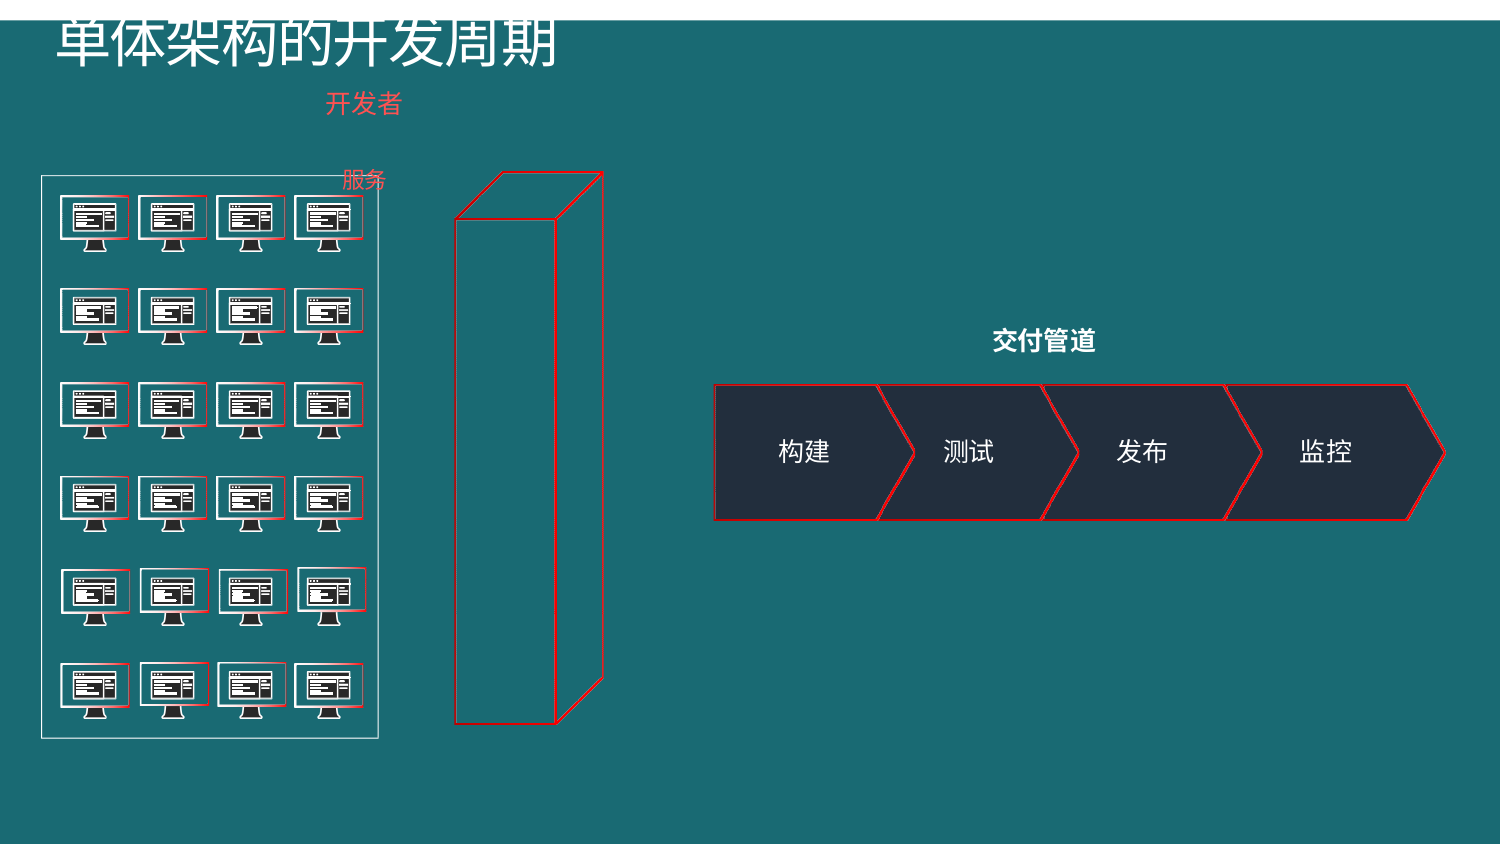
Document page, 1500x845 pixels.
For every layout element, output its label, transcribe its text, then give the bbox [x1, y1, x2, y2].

text_box [83, 333, 107, 345]
text_box [339, 306, 349, 315]
text_box [72, 304, 105, 325]
text_box [261, 408, 270, 416]
text_box 构建 [777, 433, 833, 467]
text_box [153, 214, 180, 229]
text_box [150, 398, 183, 419]
text_box [105, 493, 115, 502]
text_box [231, 495, 258, 510]
text_box [83, 427, 107, 439]
text_box [339, 493, 349, 502]
text_box [150, 390, 195, 396]
text_box [309, 679, 336, 697]
text_box [306, 483, 351, 489]
text_box [231, 308, 258, 323]
text_box [294, 197, 364, 240]
text_box [72, 296, 117, 302]
text_box [309, 211, 336, 229]
text_box [83, 240, 107, 252]
text_box [105, 211, 117, 232]
text_box [294, 382, 364, 427]
text_box [317, 612, 341, 626]
text_box [153, 308, 180, 323]
text_box [105, 306, 115, 315]
text_box [339, 502, 348, 510]
text_box [228, 390, 273, 396]
text_box [183, 493, 193, 502]
text_box 交付管道 [990, 323, 1098, 356]
text_box [60, 382, 130, 427]
title 单体架构的开发周期 开发者 服务 [50, 0, 562, 197]
text_box [228, 304, 261, 325]
text_box [239, 707, 263, 719]
text_box [183, 398, 195, 419]
text_box [1080, 384, 1263, 521]
text_box [306, 210, 339, 232]
text_box [339, 491, 351, 513]
text_box [161, 707, 185, 719]
text_box [183, 306, 193, 315]
text_box [317, 333, 341, 345]
text_box [339, 211, 351, 232]
text_box [216, 288, 286, 333]
text_box [72, 491, 105, 513]
text_box [216, 382, 286, 427]
text_box [239, 333, 263, 345]
text_box [228, 483, 273, 489]
text_box [150, 210, 183, 232]
text_box [317, 427, 341, 439]
text_box [306, 304, 339, 325]
text_box [161, 333, 185, 345]
text_box [339, 689, 348, 697]
text_box [0, 20, 1500, 844]
text_box [138, 288, 208, 333]
text_box [139, 568, 210, 613]
text_box [339, 315, 348, 323]
text_box [306, 397, 339, 419]
text_box [306, 491, 339, 513]
text_box [306, 296, 351, 302]
text_box [339, 212, 349, 221]
text_box [150, 203, 195, 209]
text_box [309, 491, 336, 510]
text_box [161, 520, 185, 532]
text_box [153, 495, 180, 510]
text_box [61, 569, 131, 614]
text_box [216, 476, 286, 520]
text_box [105, 212, 115, 221]
text_box [261, 304, 273, 325]
text_box [261, 315, 270, 323]
text_box [339, 408, 348, 416]
text_box [261, 399, 271, 408]
text_box [339, 304, 351, 325]
text_box [161, 613, 185, 626]
text_box [228, 203, 273, 209]
text_box [261, 398, 273, 419]
text_box [309, 398, 336, 416]
text_box [261, 212, 271, 221]
text_box [317, 240, 341, 252]
text_box 发布 [1115, 433, 1171, 467]
text_box [183, 221, 192, 229]
text_box [239, 240, 263, 252]
text_box [83, 614, 107, 626]
text_box [105, 399, 115, 408]
text_box [138, 476, 208, 520]
text_box [239, 427, 263, 439]
text_box [297, 567, 367, 612]
text_box [138, 382, 208, 427]
text_box [317, 520, 341, 532]
text_box [83, 708, 107, 719]
text_box [294, 288, 364, 333]
text_box [239, 520, 263, 532]
text_box [161, 240, 185, 252]
text_box [183, 315, 192, 323]
text_box [339, 399, 349, 408]
text_box 测试 [941, 433, 997, 467]
text_box 监控 [1298, 433, 1354, 467]
text_box [72, 203, 117, 208]
text_box [228, 296, 273, 302]
text_box [75, 308, 102, 323]
text_box [105, 502, 114, 510]
text_box [306, 671, 351, 676]
text_box [139, 662, 210, 707]
text_box [105, 398, 117, 419]
text_box [228, 210, 261, 232]
text_box [216, 197, 286, 240]
text_box [75, 402, 102, 416]
text_box [309, 304, 336, 323]
text_box [217, 662, 287, 707]
text_box [306, 203, 351, 209]
text_box [317, 708, 341, 719]
text_box [228, 397, 261, 419]
text_box [183, 408, 192, 416]
text_box [339, 679, 351, 700]
text_box [228, 491, 261, 513]
text_box [231, 214, 258, 229]
text_box [231, 401, 258, 416]
text_box [339, 221, 348, 229]
text_box [916, 384, 1080, 521]
text_box [713, 384, 916, 521]
text_box [261, 493, 271, 502]
text_box [150, 296, 195, 302]
text_box [83, 520, 107, 532]
text_box [183, 399, 193, 408]
text_box [306, 678, 339, 700]
text_box [261, 502, 270, 510]
text_box [306, 390, 351, 396]
text_box [60, 663, 130, 708]
text_box [150, 491, 183, 513]
text_box [138, 197, 208, 240]
text_box [1263, 384, 1446, 521]
text_box [261, 306, 271, 315]
text_box [261, 491, 273, 513]
text_box [72, 210, 105, 232]
text_box [183, 502, 192, 510]
text_box [218, 569, 289, 614]
text_box [183, 491, 195, 513]
text_box [339, 680, 349, 689]
text_box [261, 221, 270, 229]
text_box [105, 408, 114, 416]
text_box [60, 288, 130, 333]
text_box [72, 398, 105, 419]
text_box [60, 476, 130, 520]
text_box [105, 315, 114, 323]
text_box [183, 212, 193, 221]
text_box [105, 491, 117, 513]
text_box [153, 402, 180, 416]
text_box [294, 476, 364, 520]
text_box [454, 171, 604, 725]
text_box [75, 495, 102, 510]
text_box [183, 211, 195, 232]
text_box [75, 214, 102, 229]
text_box [60, 197, 130, 240]
text_box [261, 211, 273, 232]
text_box [72, 390, 117, 396]
text_box [183, 304, 195, 325]
text_box [161, 427, 185, 439]
text_box [150, 304, 183, 325]
text_box [105, 221, 114, 229]
text_box [72, 483, 117, 489]
text_box [105, 304, 117, 325]
text_box [294, 663, 364, 708]
text_box [239, 614, 263, 626]
text_box [150, 483, 195, 489]
text_box [339, 398, 351, 419]
